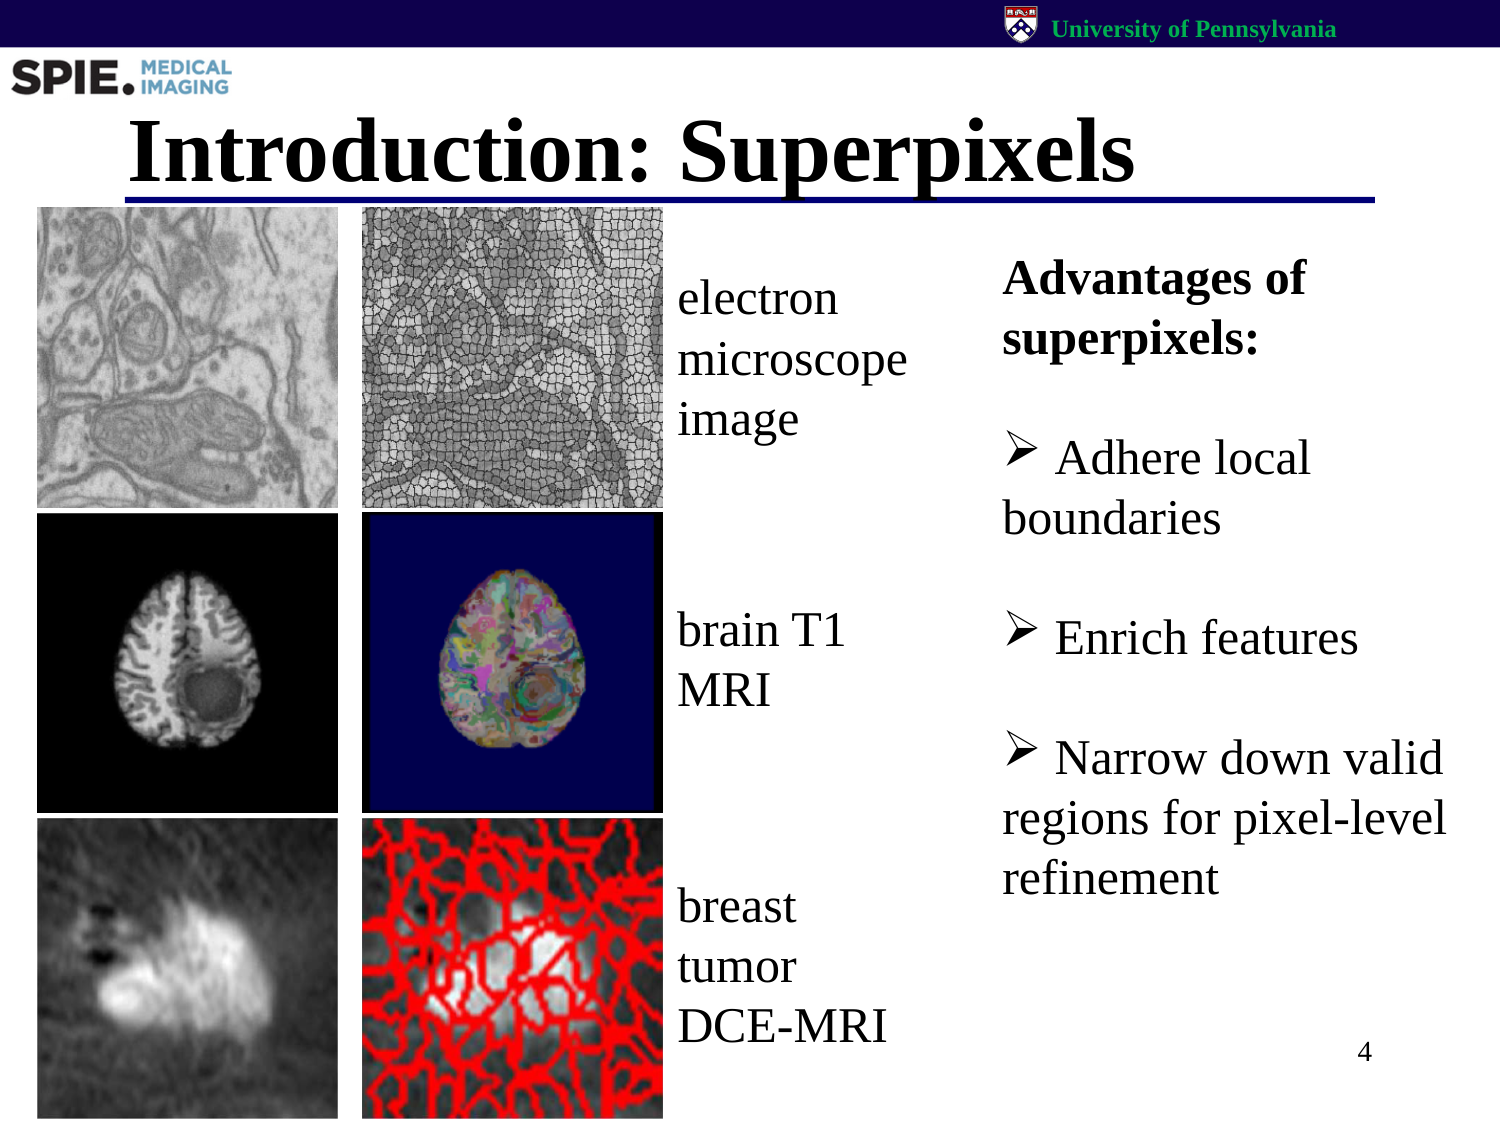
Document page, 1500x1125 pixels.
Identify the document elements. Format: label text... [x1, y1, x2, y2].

picture [37, 818, 338, 1119]
picture [362, 207, 663, 508]
slide_number 4 [1312, 1024, 1388, 1101]
text_box breast tumor DCE-MRI [666, 865, 913, 1061]
picture [37, 207, 338, 508]
text_box electron microscope image [666, 257, 925, 453]
picture [1001, 6, 1040, 44]
text_box brain T1 MRI [666, 588, 875, 724]
picture [37, 512, 338, 813]
picture [362, 512, 663, 813]
picture [362, 818, 663, 1119]
text_box Advantages of superpixels: Adhere local boundaries Enrich features Narrow down valid regions for pixel-level refinement [987, 237, 1475, 958]
title Introduction: Superpixels [112, 81, 1388, 208]
picture [9, 53, 238, 100]
